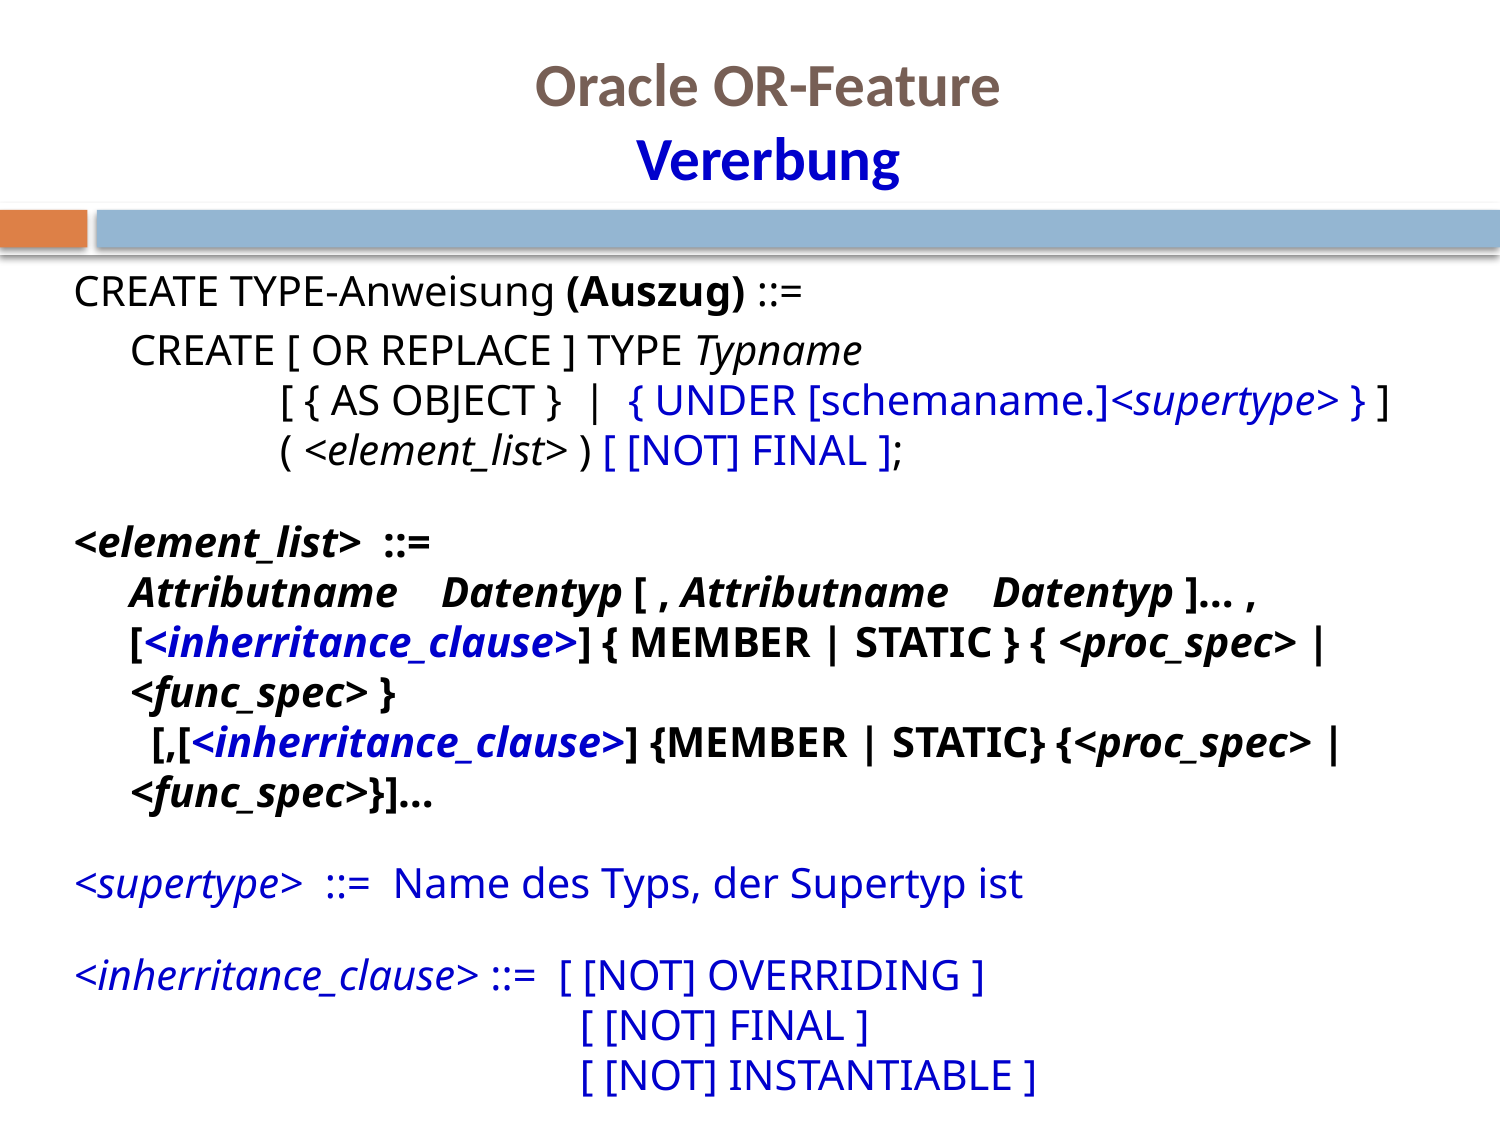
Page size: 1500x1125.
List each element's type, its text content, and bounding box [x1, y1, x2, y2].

title Oracle OR-Feature Vererbung [99, 37, 1438, 200]
text_box CREATE TYPE-Anweisung (Auszug) ::= CREATE [ OR REPLACE ] TYPE Typname [ { AS OBJECT } | { UNDER [schemaname.]<supertype> } ] ( <element_list> ) [ [NOT] FINAL ]; <element_list> ::= Attributname Datentyp [ , Attributname Datentyp ]… , [<inherritance_clause>] { MEMBER | STATIC } { <proc_spec> | <func_spec> } [,[<inherritance_clause>] {MEMBER | STATIC} {<proc_spec> | <func_spec>}]… <supertype> ::= Name des Typs, der Supertyp ist <inherritance_clause> ::= [ [NOT] OVERRIDING ] [ [NOT] FINAL ] [ [NOT] INSTANTIABLE ] [58, 257, 1471, 1107]
text_box [46, 93, 1442, 282]
